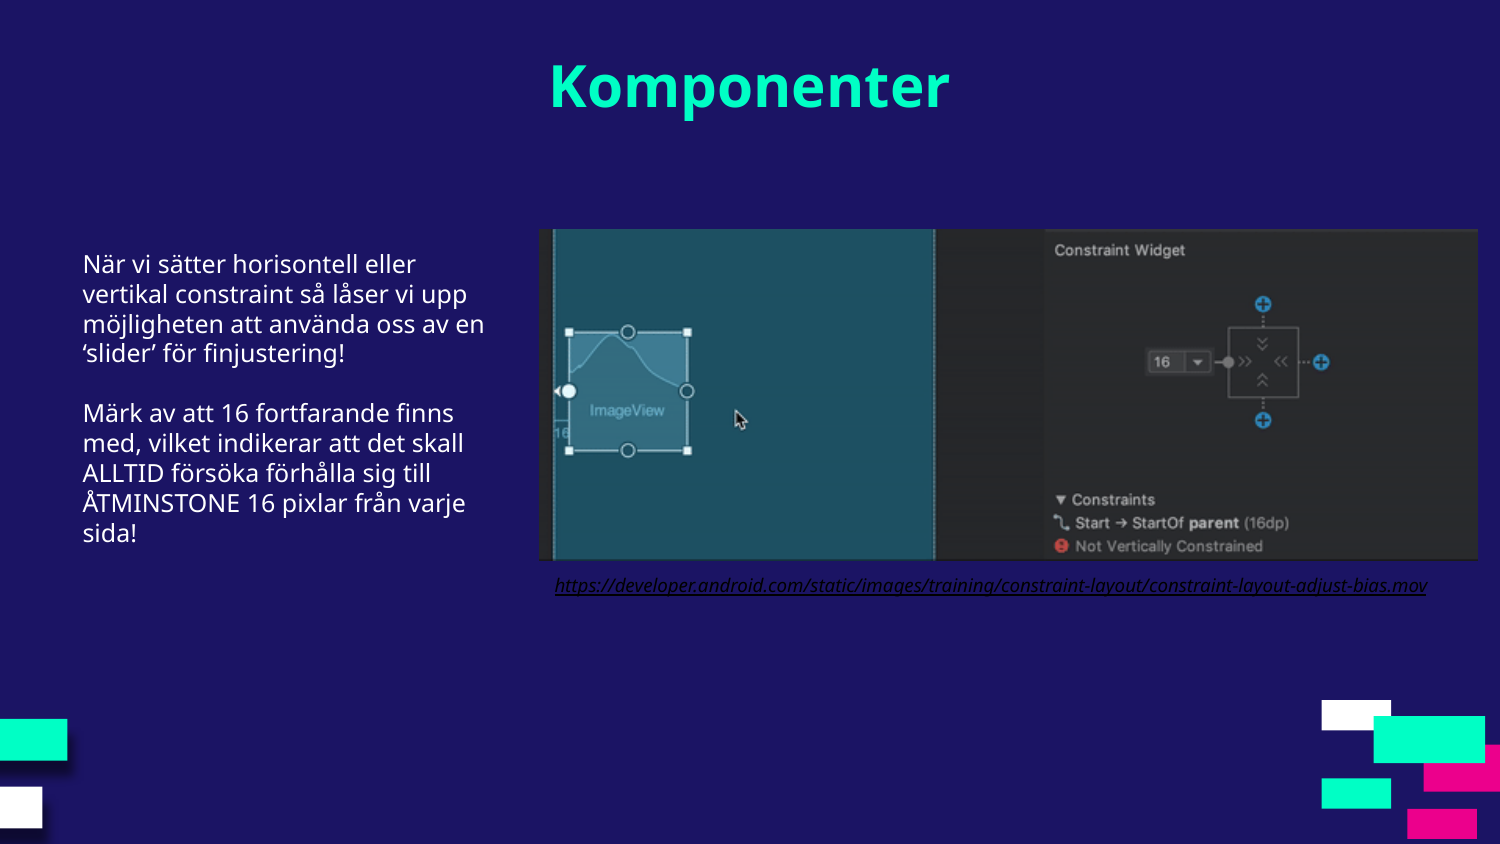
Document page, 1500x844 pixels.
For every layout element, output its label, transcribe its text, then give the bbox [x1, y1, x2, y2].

text_box [1321, 778, 1392, 809]
text_box https://developer.android.com/static/images/training/constraint-layout/constraint-layout-adjust-bias.mov [539, 568, 1478, 612]
text_box [1321, 700, 1392, 731]
text_box [1423, 744, 1500, 792]
title Komponenter [466, 33, 1034, 144]
text_box [1407, 808, 1477, 839]
text_box [1373, 716, 1486, 764]
text_box [0, 786, 43, 829]
text_box [0, 718, 68, 761]
picture [539, 229, 1478, 562]
text_box När vi sätter horisontell eller vertikal constraint så låser vi upp möjligheten att använda oss av en ‘slider’ för finjustering! Märk av att 16 fortfarande finns med, vilket indikerar att det skall ALLTID försöka förhålla sig till ÅTMINSTONE 16 pixlar från varje sida! [67, 233, 517, 563]
